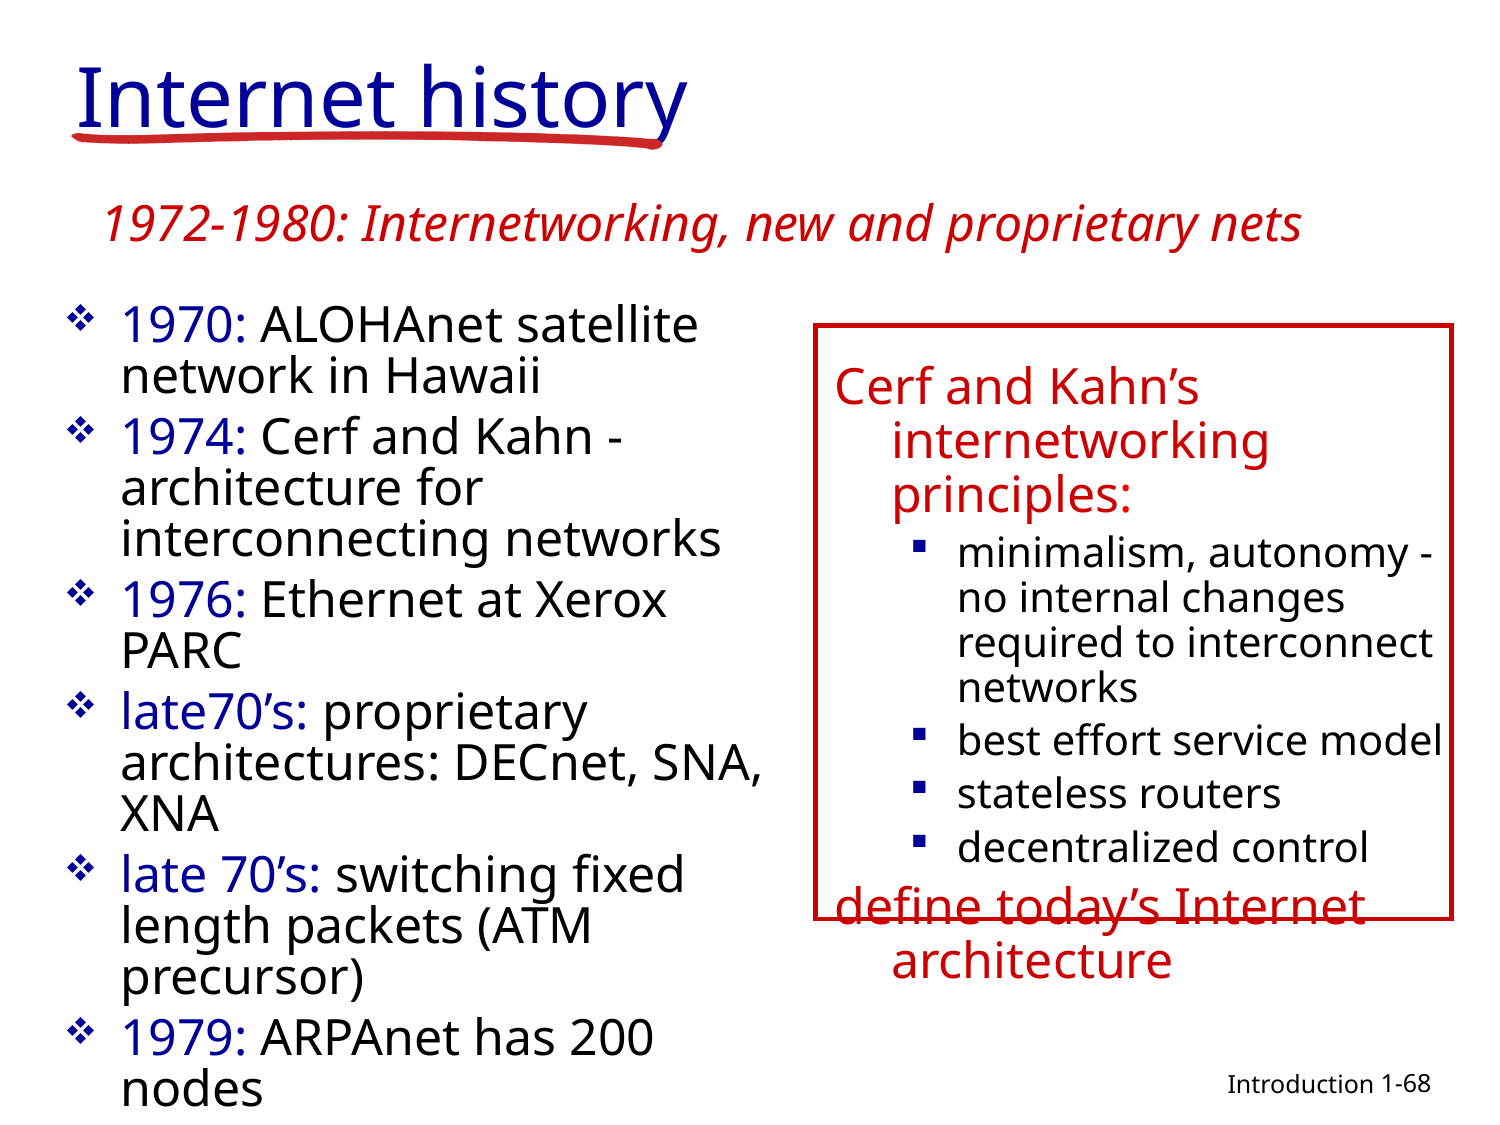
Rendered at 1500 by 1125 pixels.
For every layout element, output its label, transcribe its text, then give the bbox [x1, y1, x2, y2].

slide_number 1-68 [1365, 1059, 1477, 1106]
footer Introduction [914, 1060, 1391, 1109]
picture [68, 126, 669, 156]
text_box Internet history [61, 41, 1337, 148]
text_box 1972-1980: Internetworking, new and proprietary nets [85, 168, 1394, 275]
list Cerf and Kahn’s internetworking principles: minimalism, autonomy - no internal changes required to interconnect networks best effort service model stateless routers decentralized control define today’s Internet architecture [819, 353, 1465, 926]
list 1970: ALOHAnet satellite network in Hawaii 1974: Cerf and Kahn - architecture for interconnecting networks 1976: Ethernet at Xerox PARC late70’s: proprietary architectures: DECnet, SNA, XNA late 70’s: switching fixed length packets (ATM precursor) 1979: ARPAnet has 200 nodes [48, 294, 789, 1026]
text_box [815, 325, 1452, 919]
